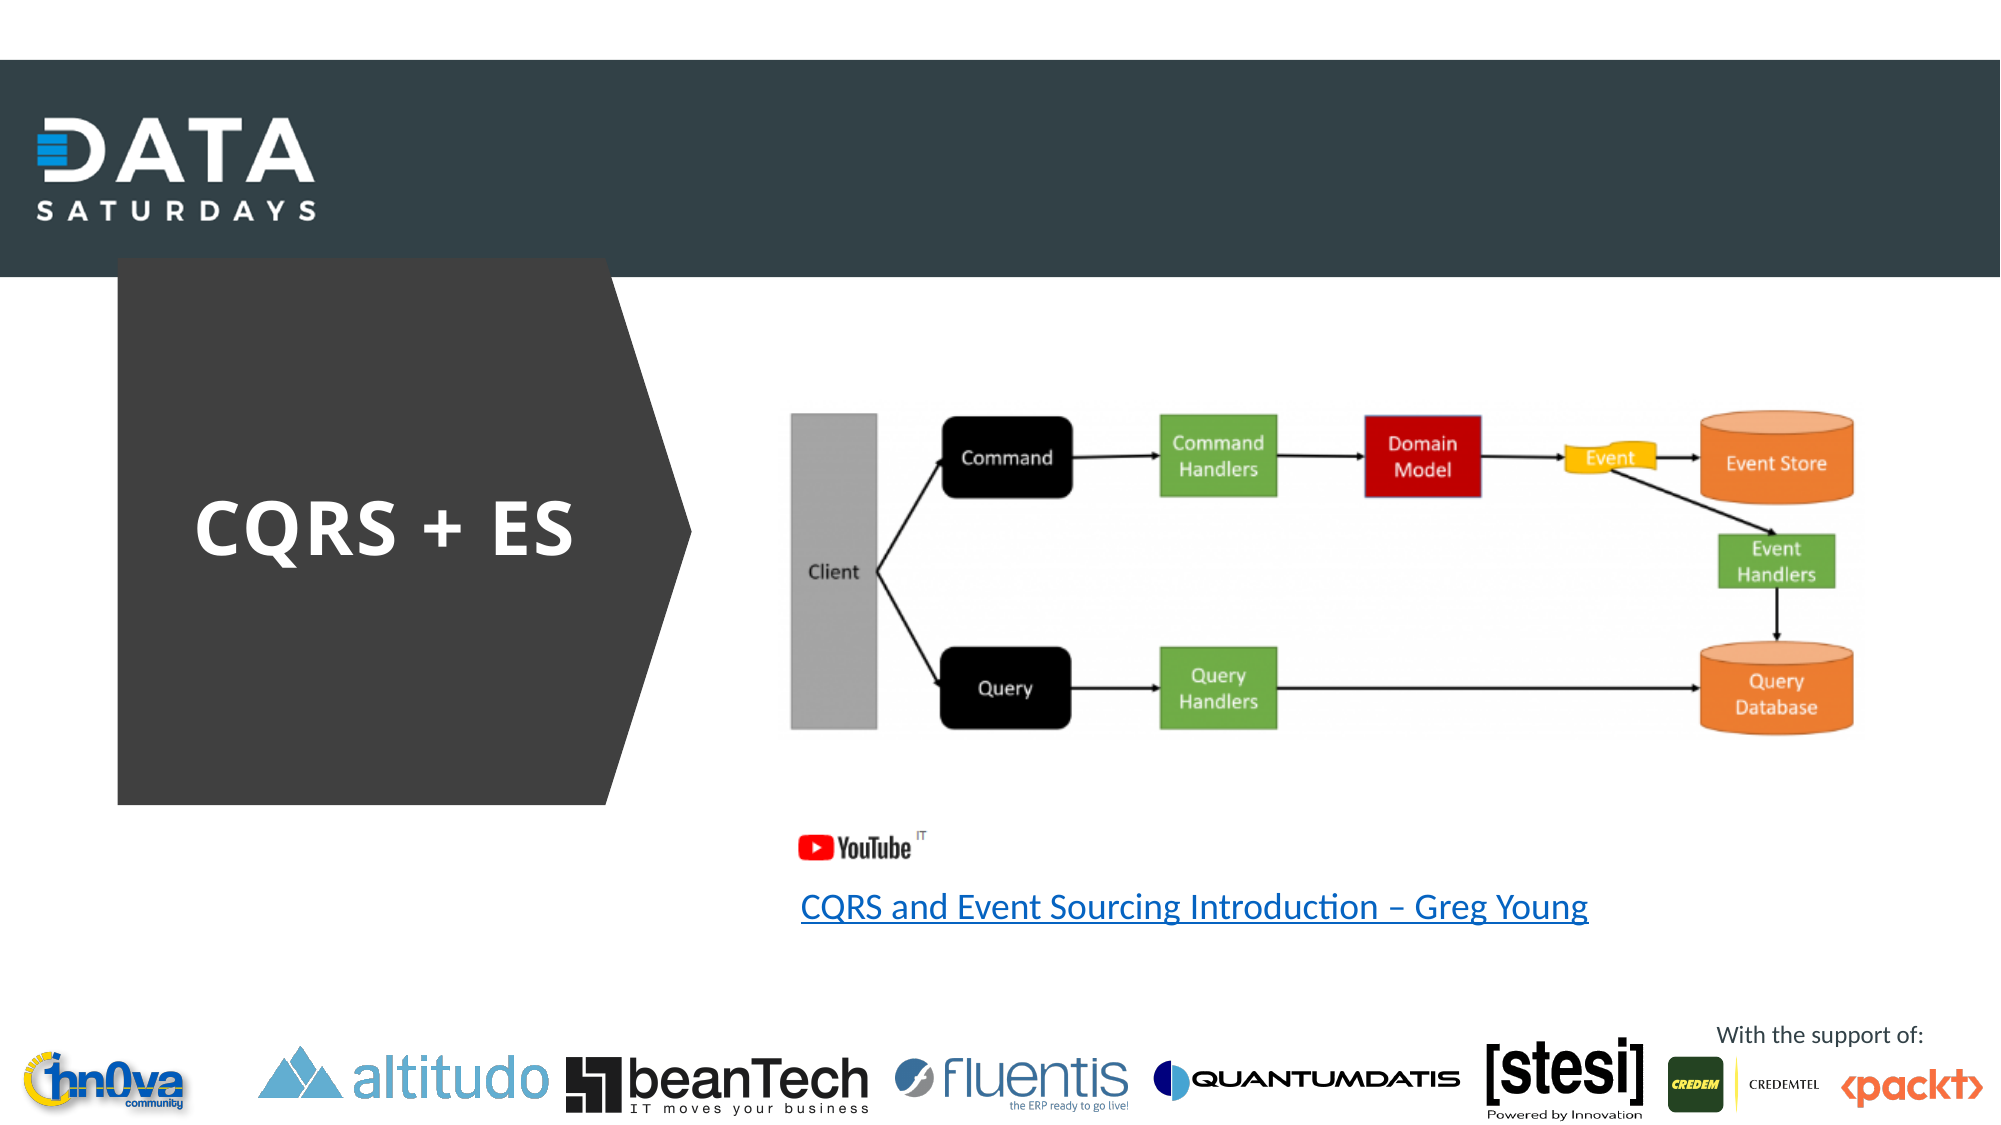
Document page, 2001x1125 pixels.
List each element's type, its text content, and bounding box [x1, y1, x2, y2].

picture [19, 102, 332, 235]
picture [254, 1035, 553, 1109]
picture [1152, 1059, 1461, 1102]
text_box CQRS and Event Sourcing Introduction – Greg Young [786, 874, 1883, 935]
title CQRS + ES [168, 322, 601, 741]
text_box [116, 257, 693, 807]
picture [1841, 1069, 1983, 1108]
picture [1485, 1036, 1645, 1122]
picture [895, 1058, 1128, 1112]
picture [769, 392, 1883, 741]
picture [23, 1050, 184, 1111]
picture [566, 1057, 868, 1116]
picture [1668, 1055, 1819, 1114]
picture [786, 826, 950, 872]
